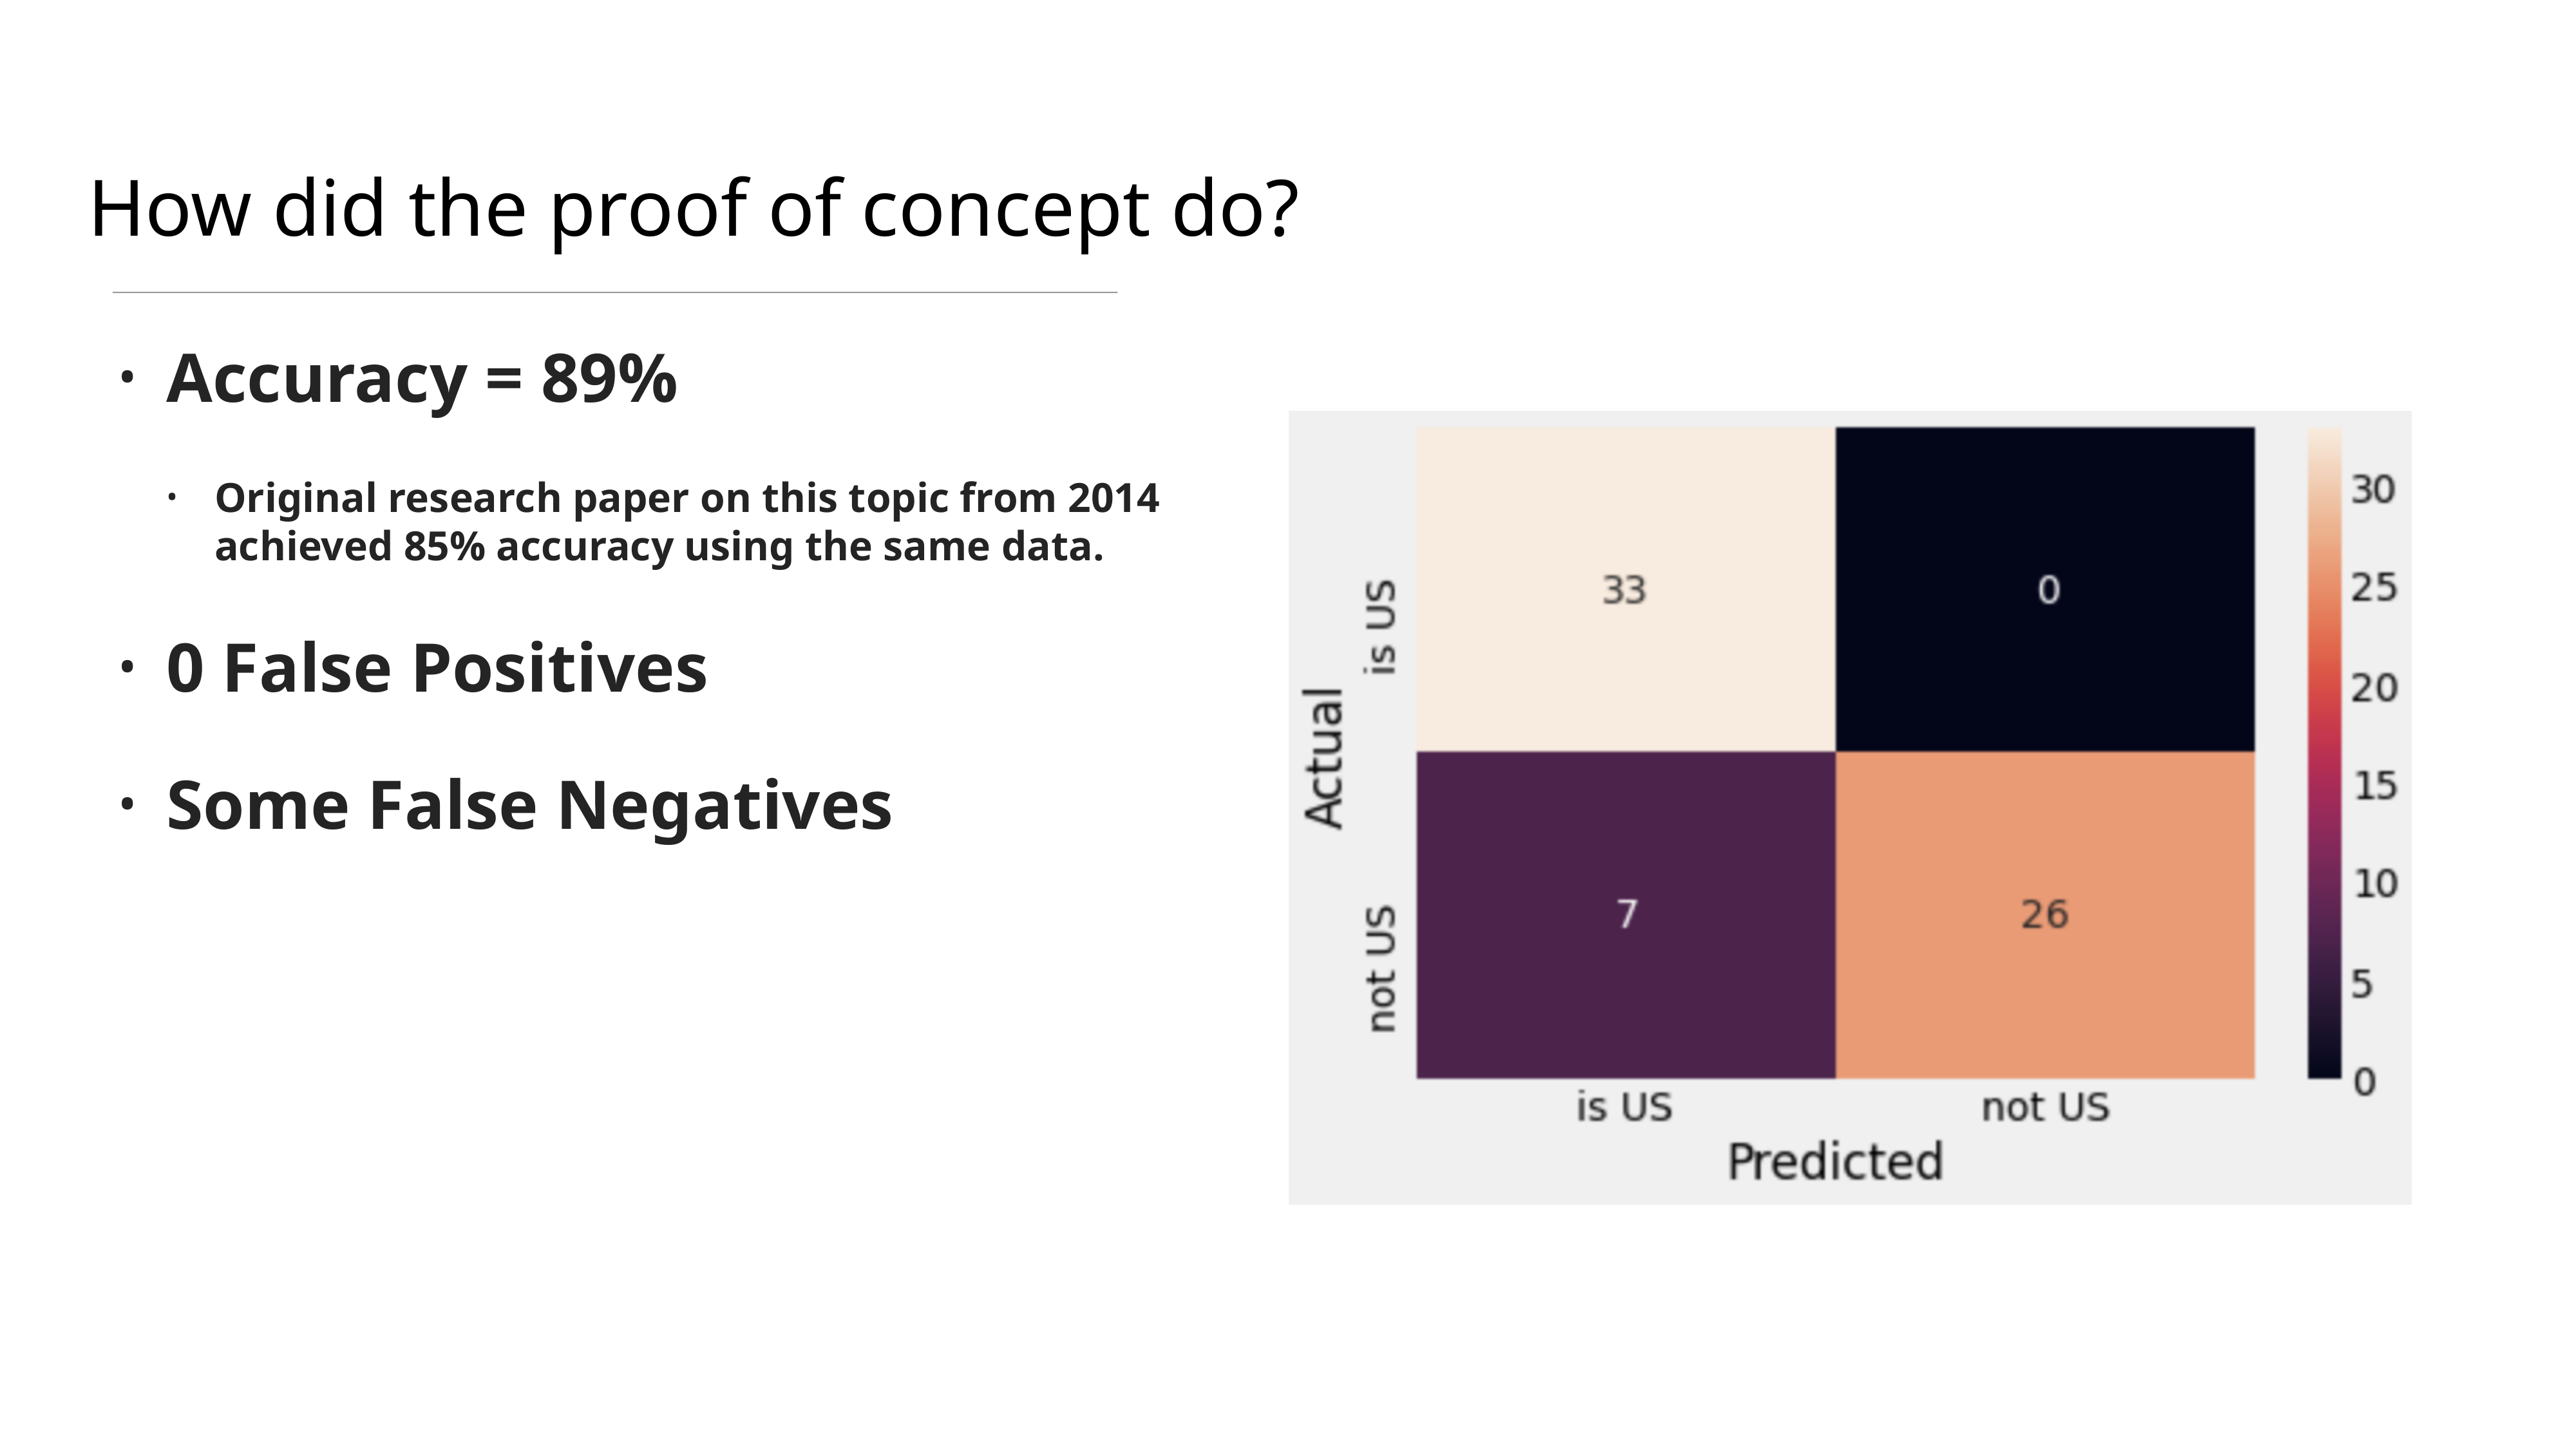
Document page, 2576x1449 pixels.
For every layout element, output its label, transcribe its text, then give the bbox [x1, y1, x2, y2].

title How did the proof of concept do? [82, 48, 1358, 258]
list Accuracy = 89% Original research paper on this topic from 2014 achieved 85% accuracy using the same data. 0 False Positives Some False Negatives [112, 329, 1204, 1321]
picture [1289, 411, 2412, 1205]
